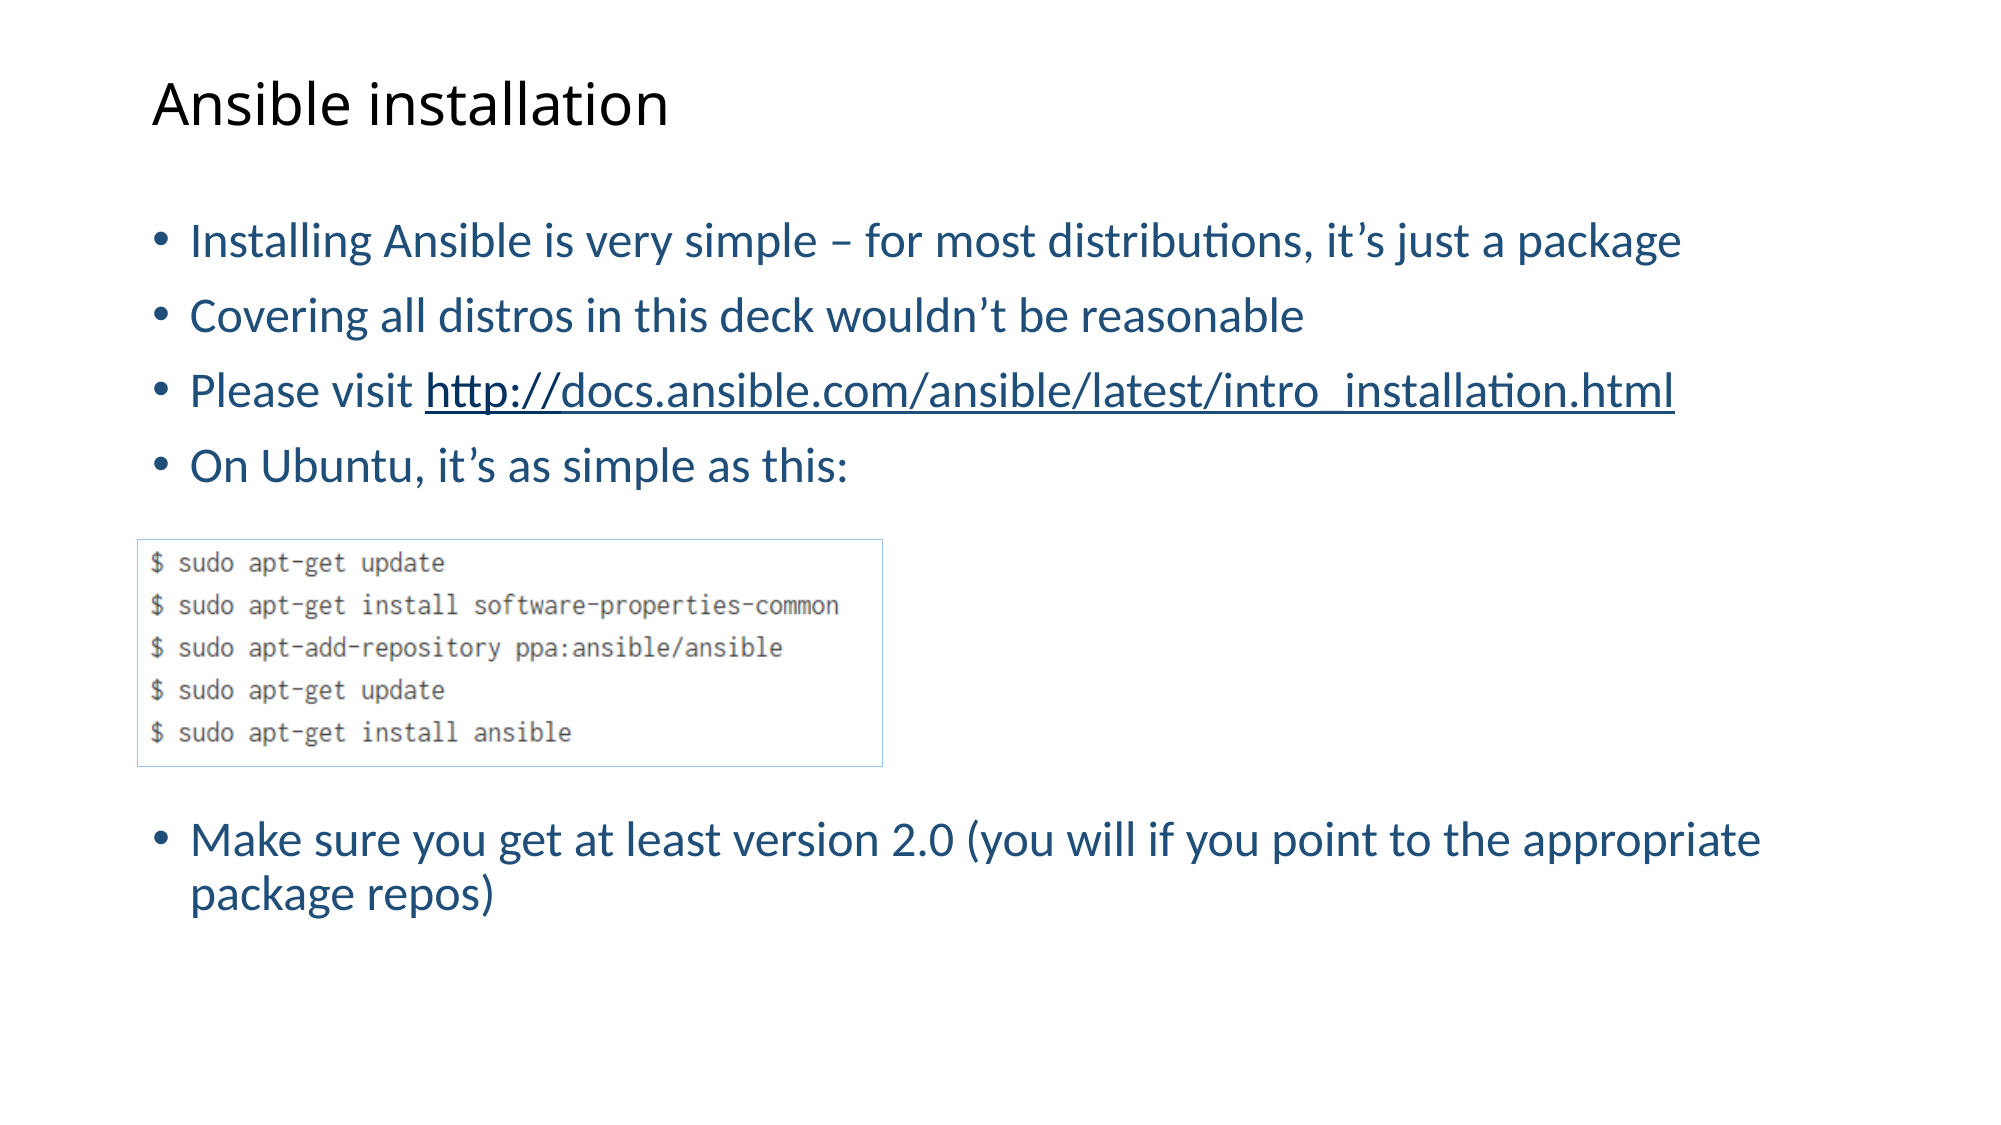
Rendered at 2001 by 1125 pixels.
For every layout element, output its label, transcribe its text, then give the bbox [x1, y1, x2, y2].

picture [137, 539, 883, 767]
list Installing Ansible is very simple – for most distributions, it’s just a package Covering all distros in this deck wouldn’t be reasonable Please visit http://docs.ansible.com/ansible/latest/intro_installation.html On Ubuntu, it’s as simple as this: Make sure you get at least version 2.0 (you will if you point to the appropriate package repos) [137, 207, 1863, 1014]
title Ansible installation [137, 59, 1863, 153]
